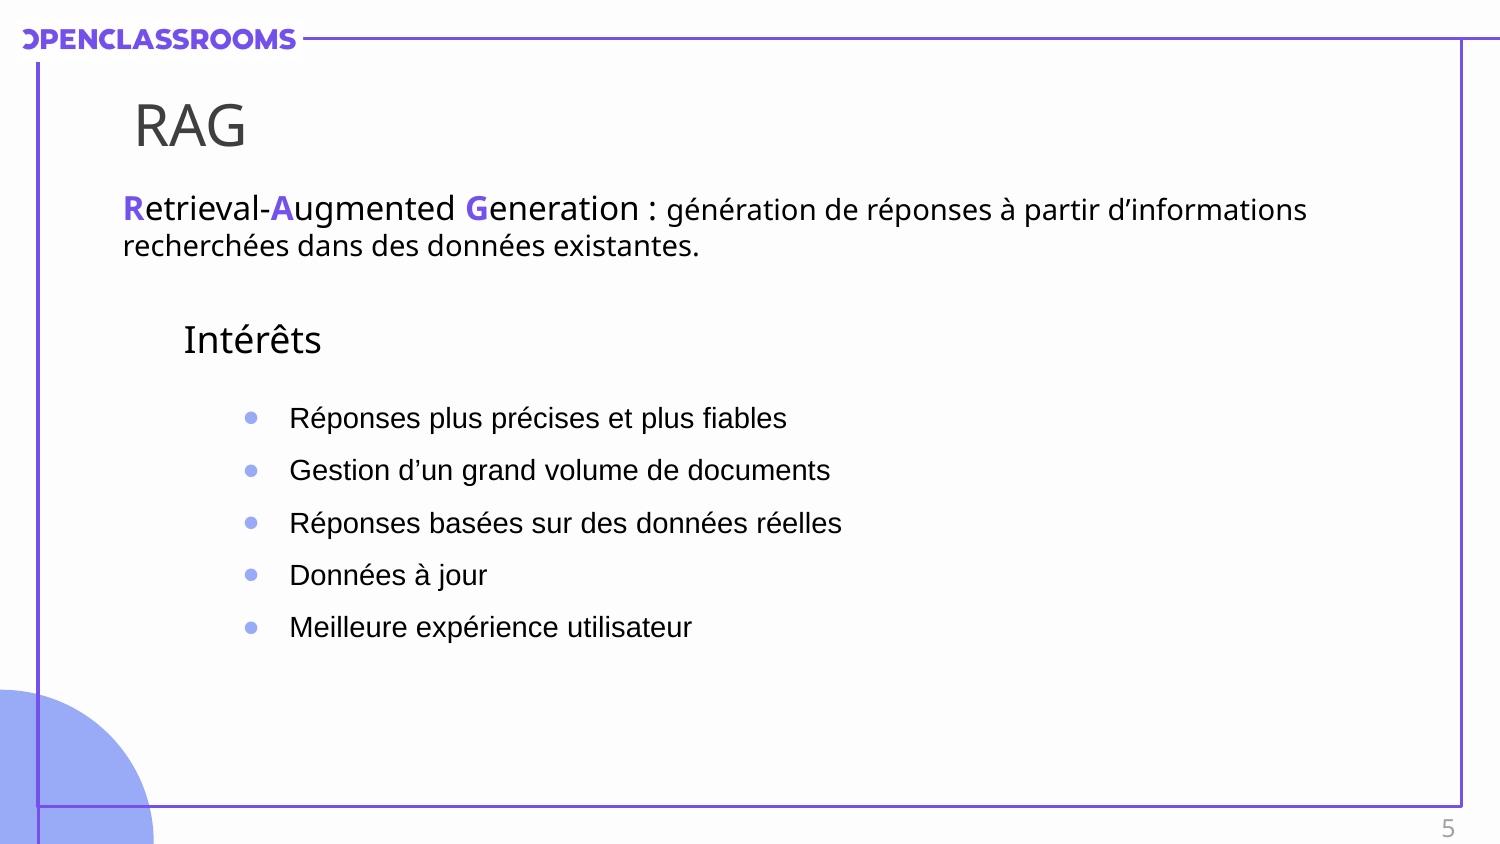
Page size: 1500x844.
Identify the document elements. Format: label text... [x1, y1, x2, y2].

title RAG [118, 72, 1384, 167]
slide_number 5 [1133, 806, 1471, 844]
text_box Retrieval-Augmented Generation : génération de réponses à partir d’informations recherchées dans des données existantes. [107, 179, 1426, 270]
picture [16, 18, 304, 62]
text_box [168, 308, 1018, 702]
